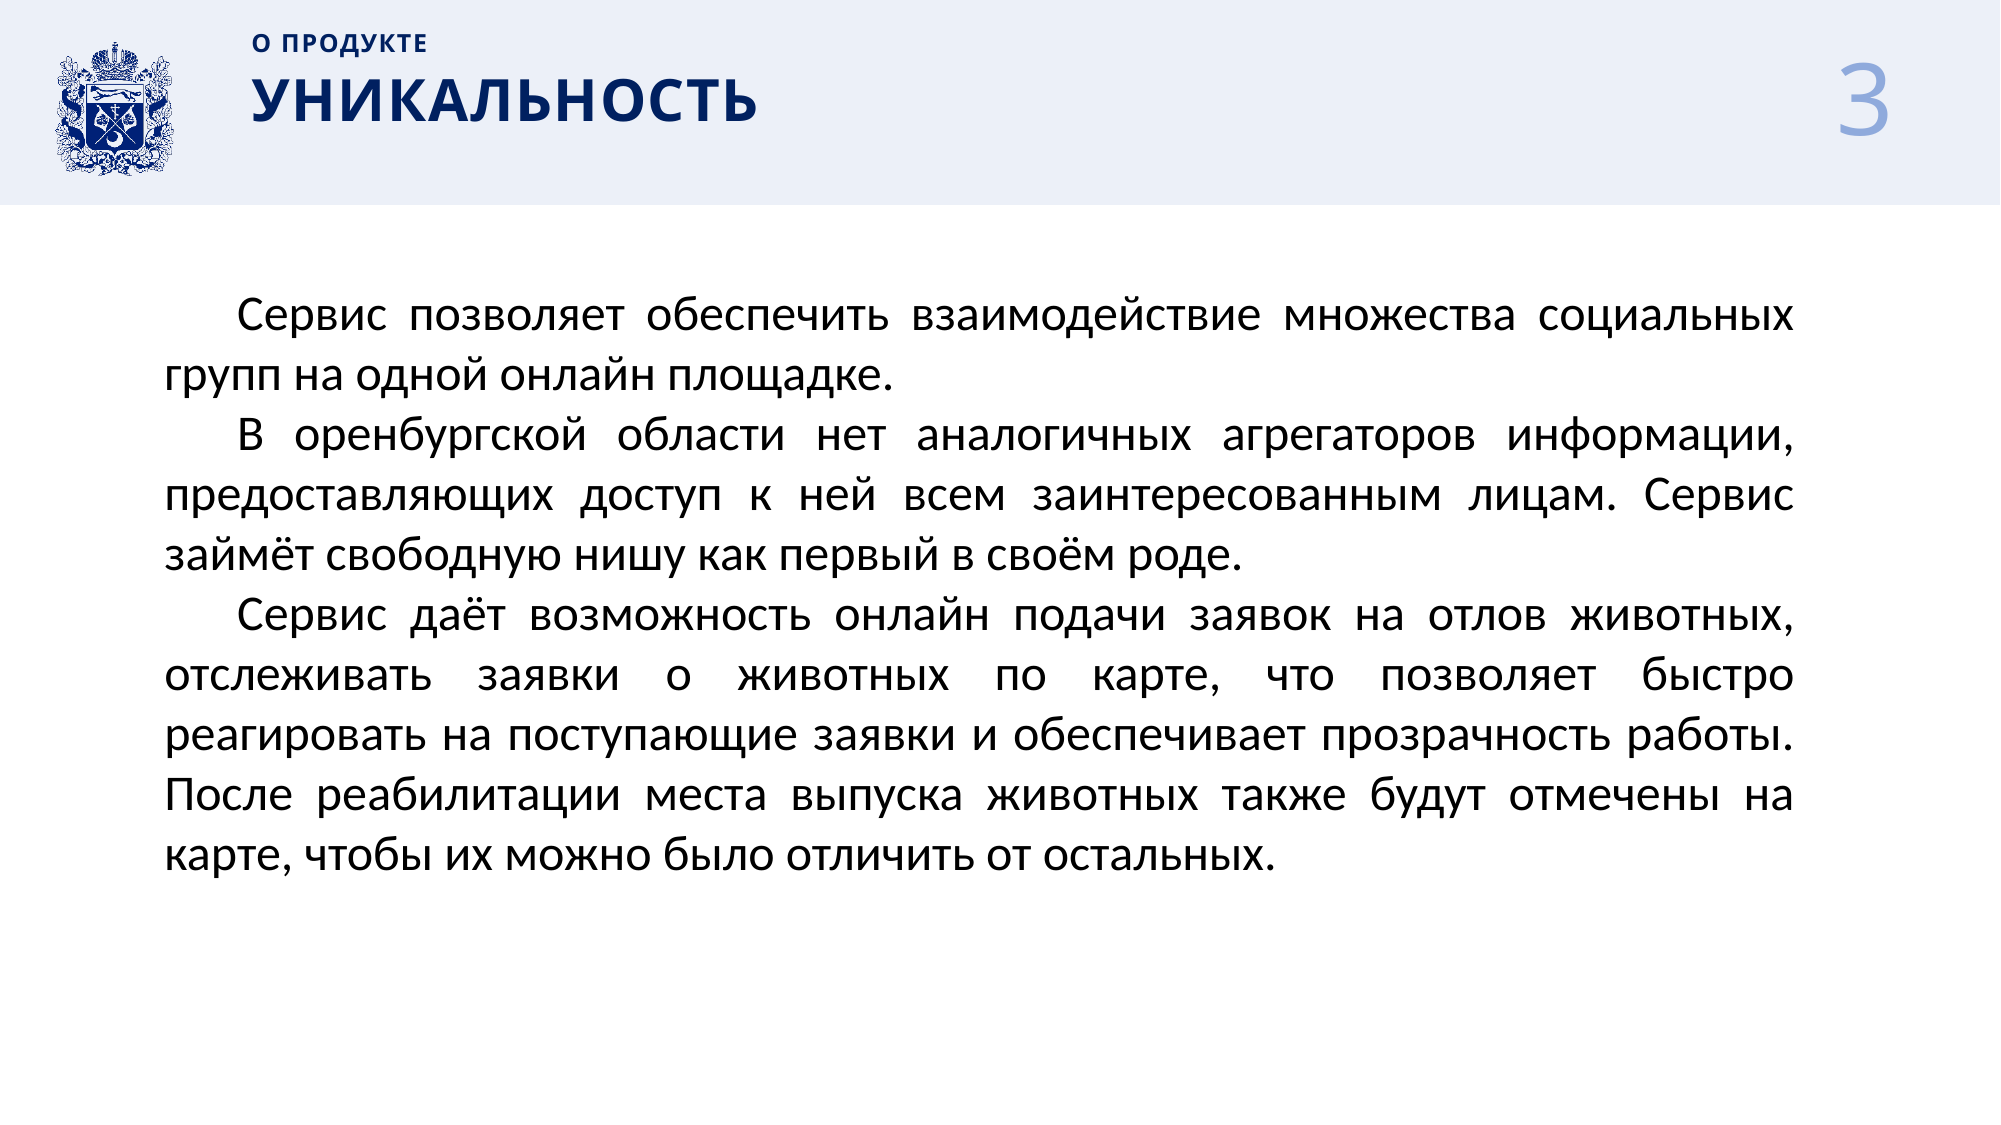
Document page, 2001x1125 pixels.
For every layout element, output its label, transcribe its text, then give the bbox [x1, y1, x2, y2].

text_box [0, 0, 2000, 206]
picture [55, 42, 174, 177]
text_box О ПРОДУКТЕ [236, 19, 479, 65]
text_box 3 [1765, 56, 1964, 161]
text_box УНИКАЛЬНОСТЬ [236, 55, 1567, 140]
text_box Сервис позволяет обеспечить взаимодействие множества социальных групп на одной онлайн площадке. В оренбургской области нет аналогичных агрегаторов информации, предоставляющих доступ к ней всем заинтересованным лицам. Сервис займёт свободную нишу как первый в своём роде. Сервис даёт возможность онлайн подачи заявок на отлов животных, отслеживать заявки о животных по карте, что позволяет быстро реагировать на поступающие заявки и обеспечивает прозрачность работы. После реабилитации места выпуска животных также будут отмечены на карте, чтобы их можно было отличить от остальных. [149, 273, 1811, 888]
